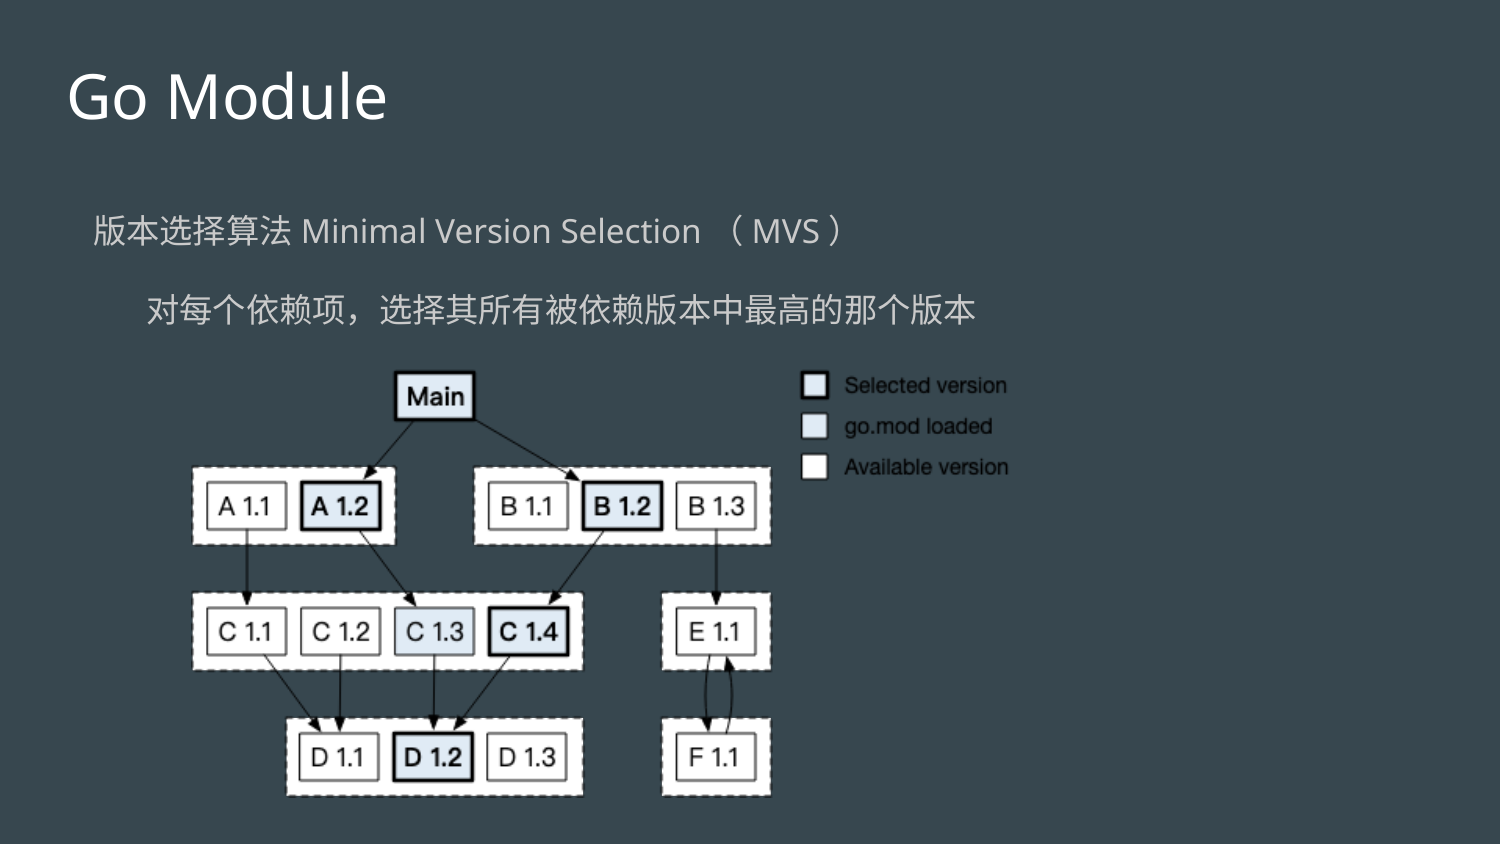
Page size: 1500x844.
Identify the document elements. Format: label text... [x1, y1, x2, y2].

list 版本选择算法Minimal Version Selection（MVS） 对每个依赖项，选择其所有被依赖版本中最高的那个版本 [78, 189, 1025, 750]
title Go Module [51, 42, 1449, 137]
picture [190, 365, 1017, 798]
